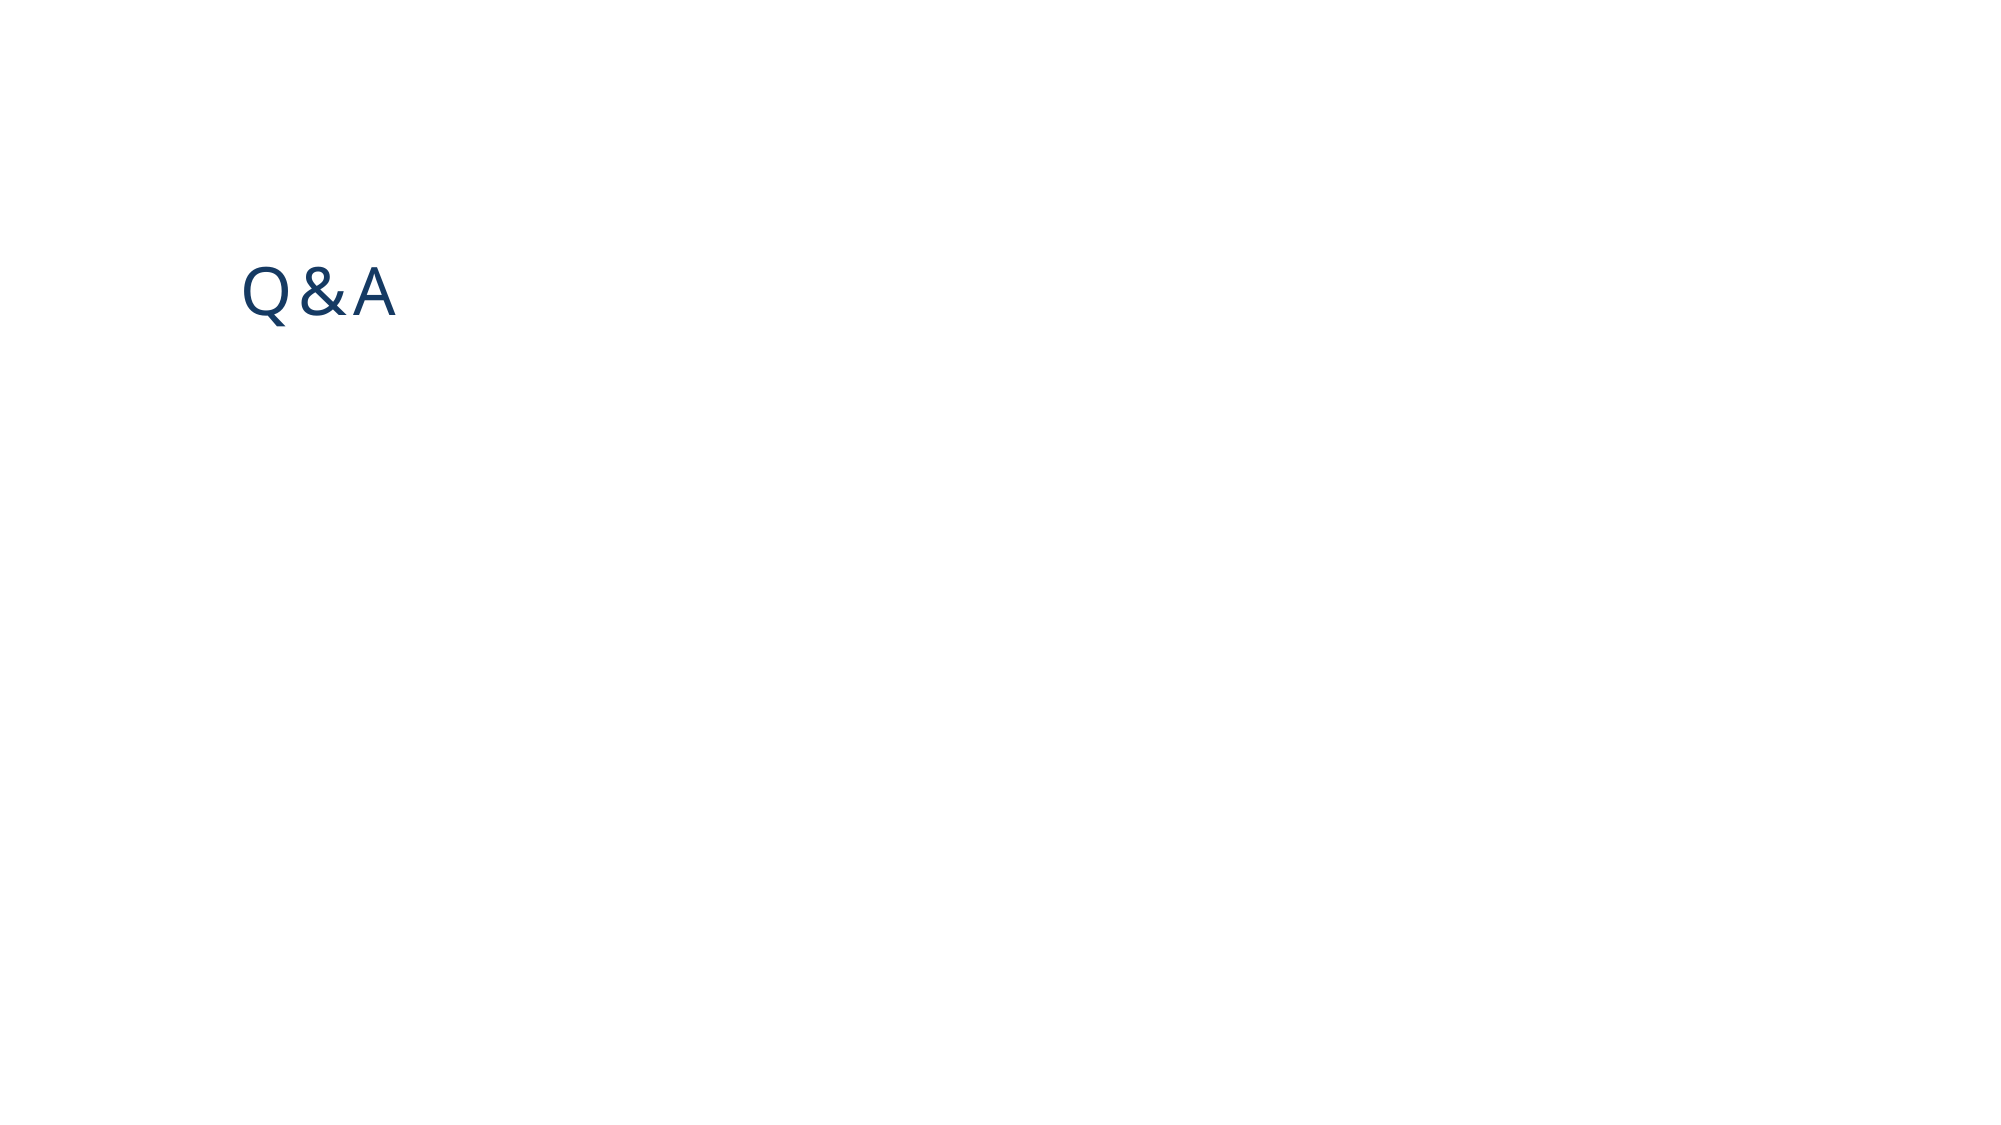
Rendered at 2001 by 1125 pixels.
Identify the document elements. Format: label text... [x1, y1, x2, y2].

title Q&A [225, 112, 1782, 338]
